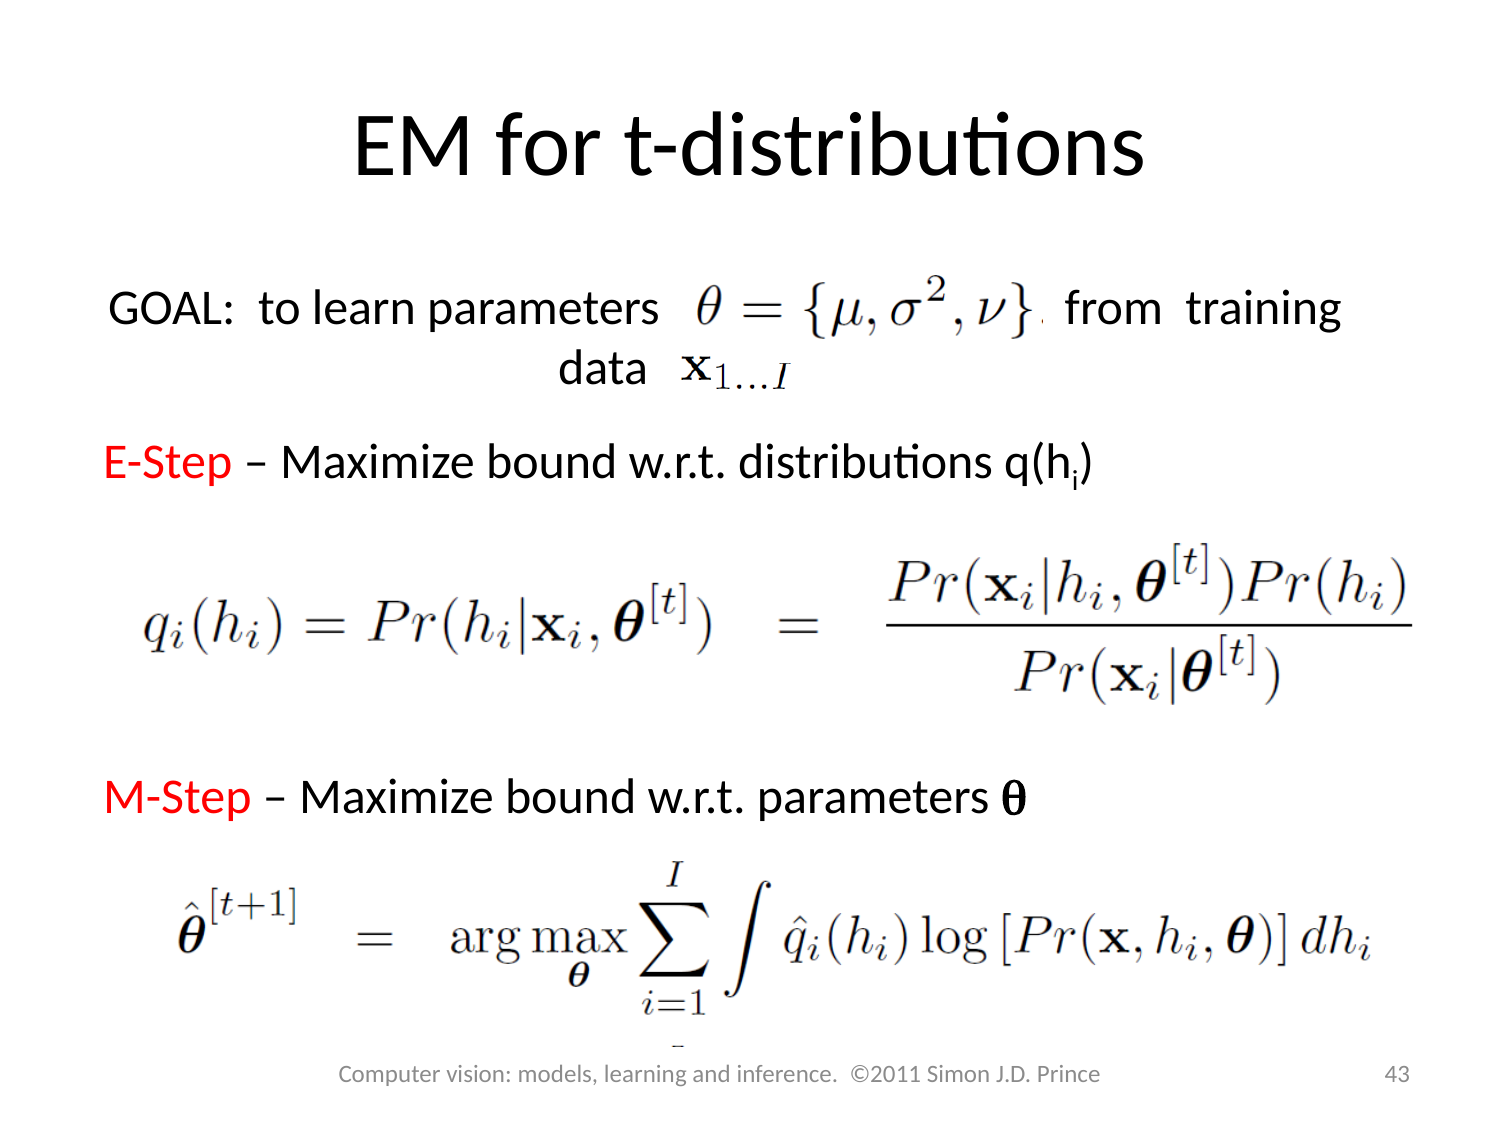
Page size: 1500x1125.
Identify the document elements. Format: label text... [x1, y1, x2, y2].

title EM for t-distributions [75, 45, 1425, 233]
picture [678, 270, 1043, 398]
picture [123, 514, 1448, 719]
text_box 43 [1140, 1042, 1425, 1103]
picture [111, 822, 1395, 1047]
text_box GOAL: to learn parameters from training data [93, 267, 1369, 402]
text_box Computer vision: models, learning and inference. ©2011 Simon J.D. Prince [301, 1055, 1140, 1103]
text_box E-Step – Maximize bound w.r.t. distributions q(hi) M-Step – Maximize bound w.r.t. parameters q [88, 420, 1400, 832]
